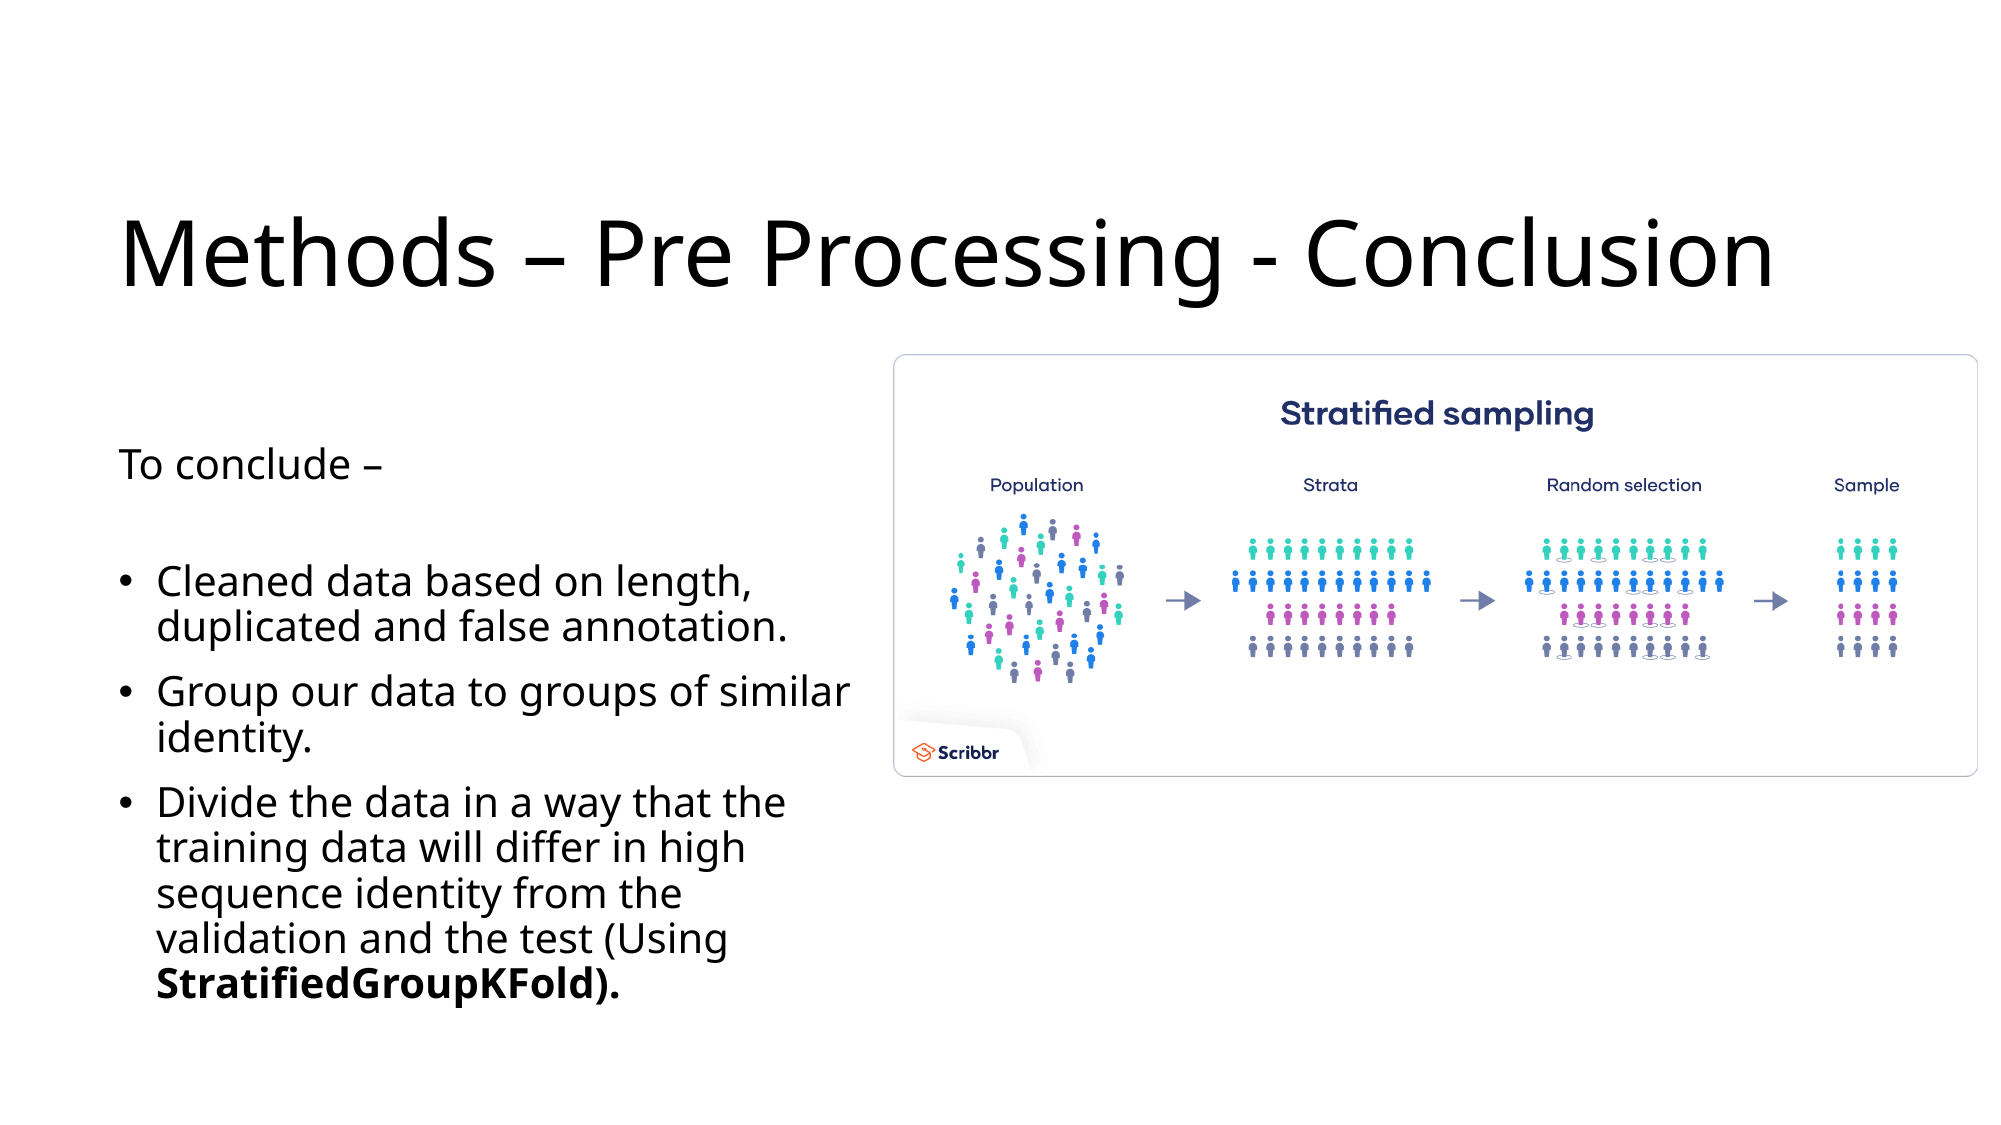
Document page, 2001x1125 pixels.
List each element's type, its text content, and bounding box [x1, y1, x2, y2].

list To conclude – Cleaned data based on length, duplicated and false annotation. Group our data to groups of similar identity. Divide the data in a way that the training data will differ in high sequence identity from the validation and the test (Using StratifiedGroupKFold). [103, 436, 894, 1019]
picture [893, 354, 1978, 778]
title Methods – Pre Processing - Conclusion [103, 125, 1928, 314]
